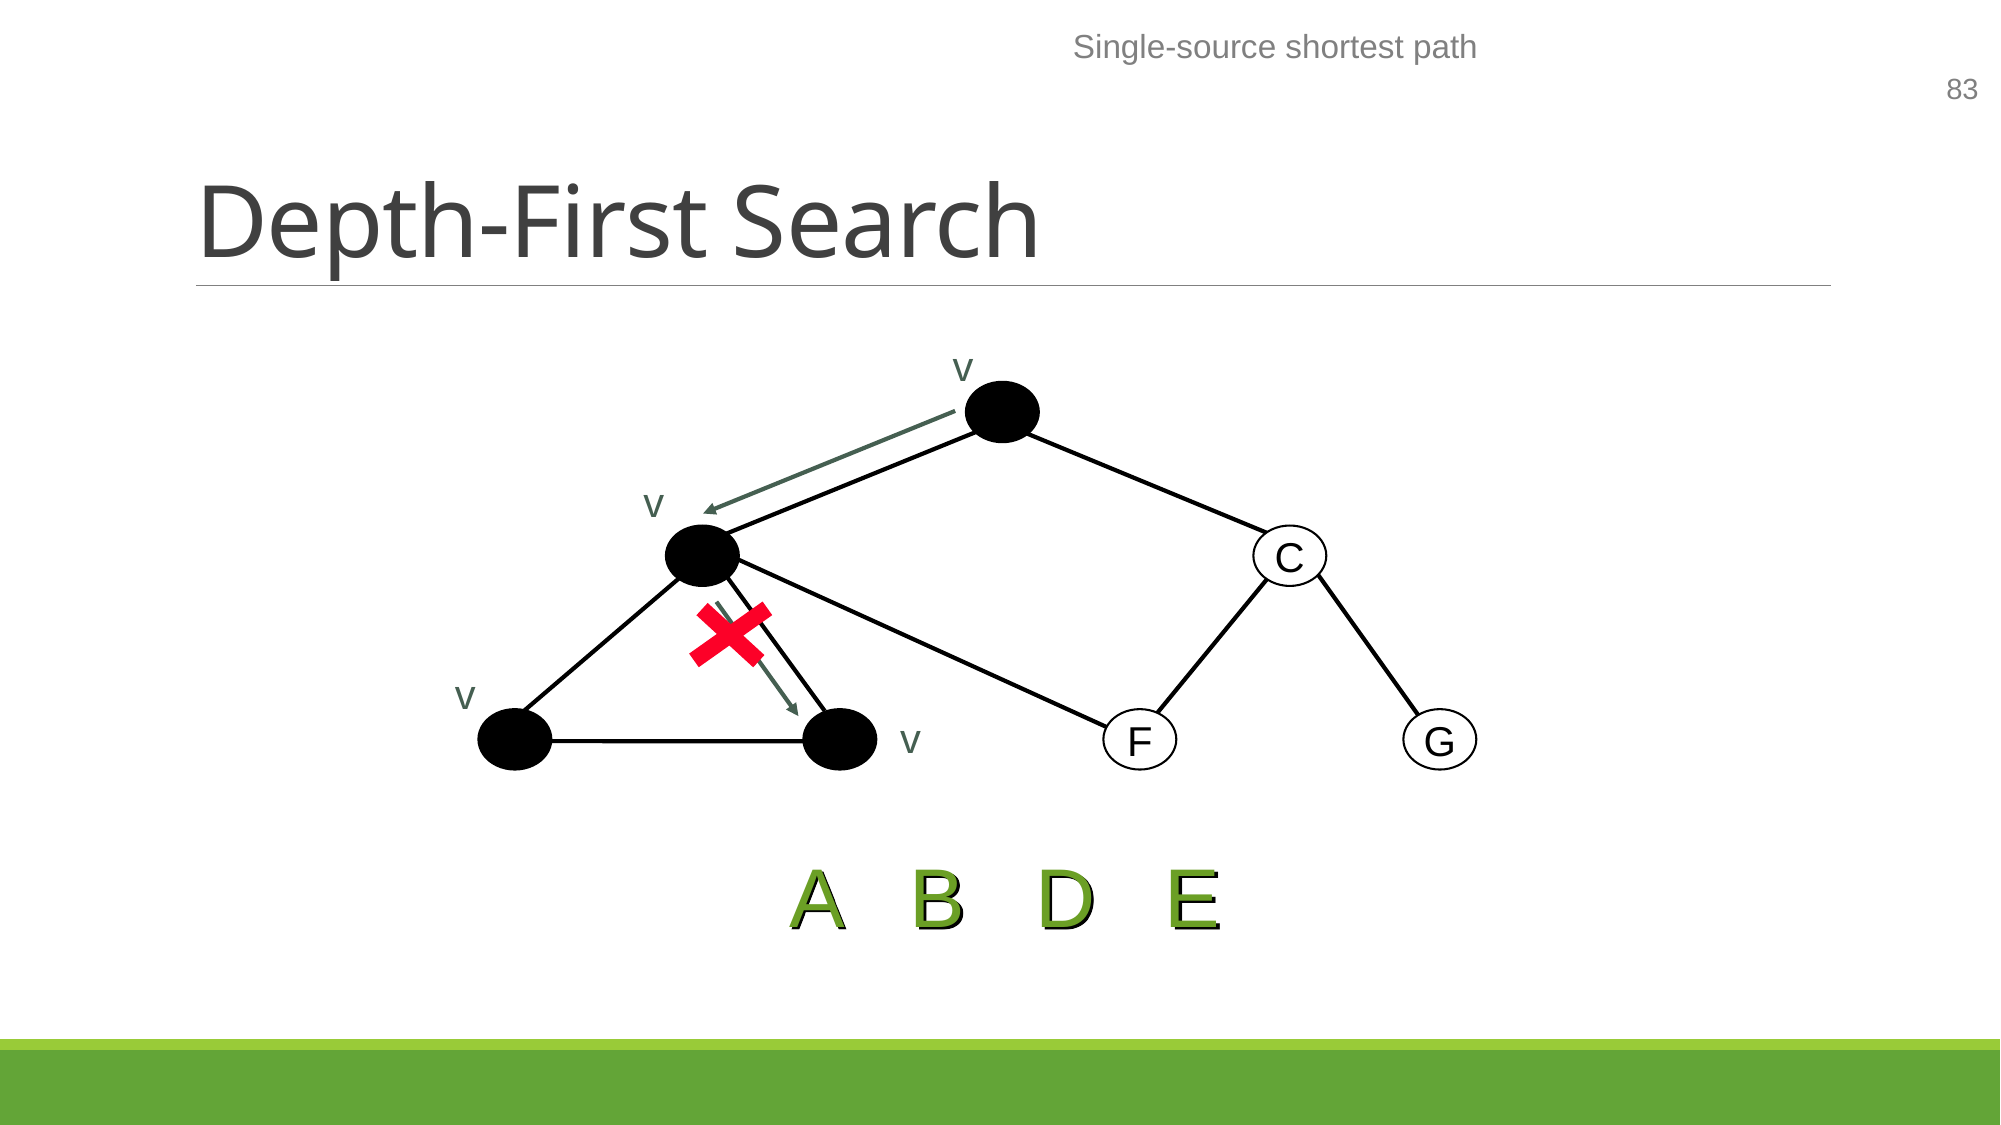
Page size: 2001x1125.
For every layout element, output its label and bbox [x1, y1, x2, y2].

text_box [628, 469, 739, 588]
text_box [1403, 707, 1477, 772]
text_box [937, 332, 1039, 445]
text_box [439, 660, 552, 772]
text_box [1253, 523, 1327, 588]
title [180, 47, 1830, 285]
text_box [693, 601, 799, 717]
text_box [1103, 707, 1177, 772]
text_box [803, 707, 877, 772]
text_box [885, 704, 937, 770]
text_box [703, 410, 956, 515]
list [362, 324, 1638, 1000]
text_box [774, 836, 1236, 952]
